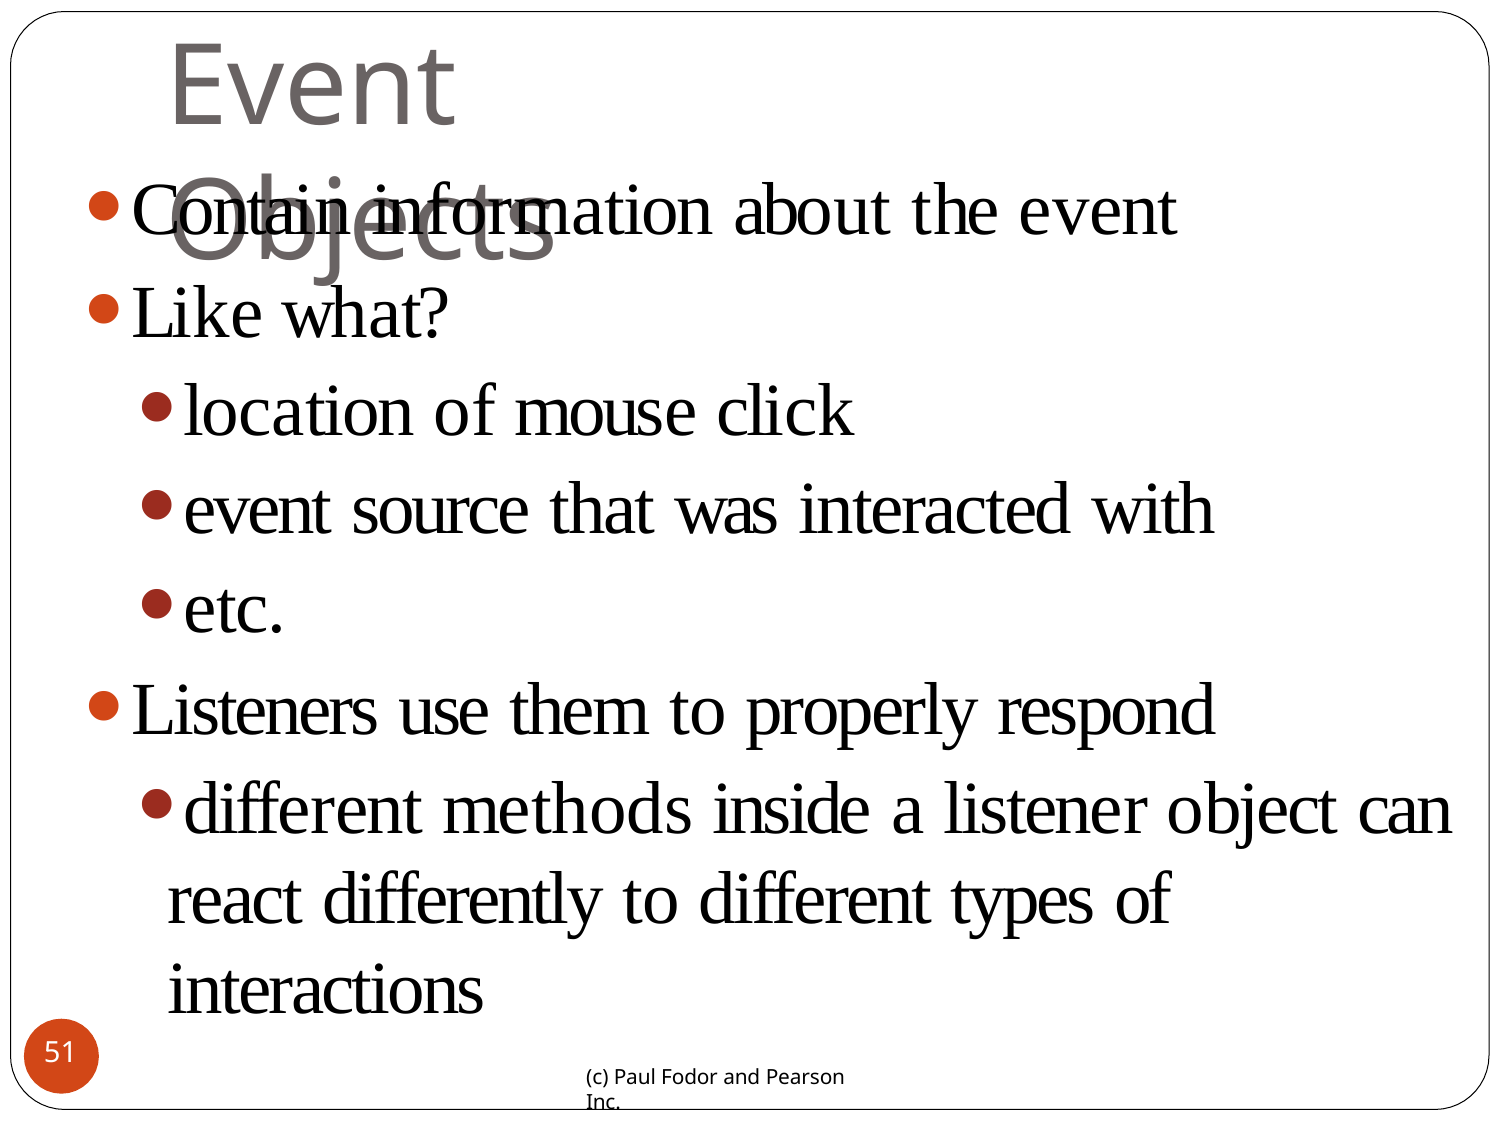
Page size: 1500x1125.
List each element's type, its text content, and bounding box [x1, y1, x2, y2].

title Event Objects [162, 10, 816, 145]
text_box Contain information about the event Like what? location of mouse click event source that was interacted with etc. Listeners use them to properly respond different methods inside a listener object can react differently to different types of interactions [75, 145, 1488, 1029]
text_box 51 [37, 1038, 86, 1074]
footer (c) Paul Fodor and Pearson Inc. [583, 1063, 882, 1125]
text_box [23, 1018, 99, 1094]
